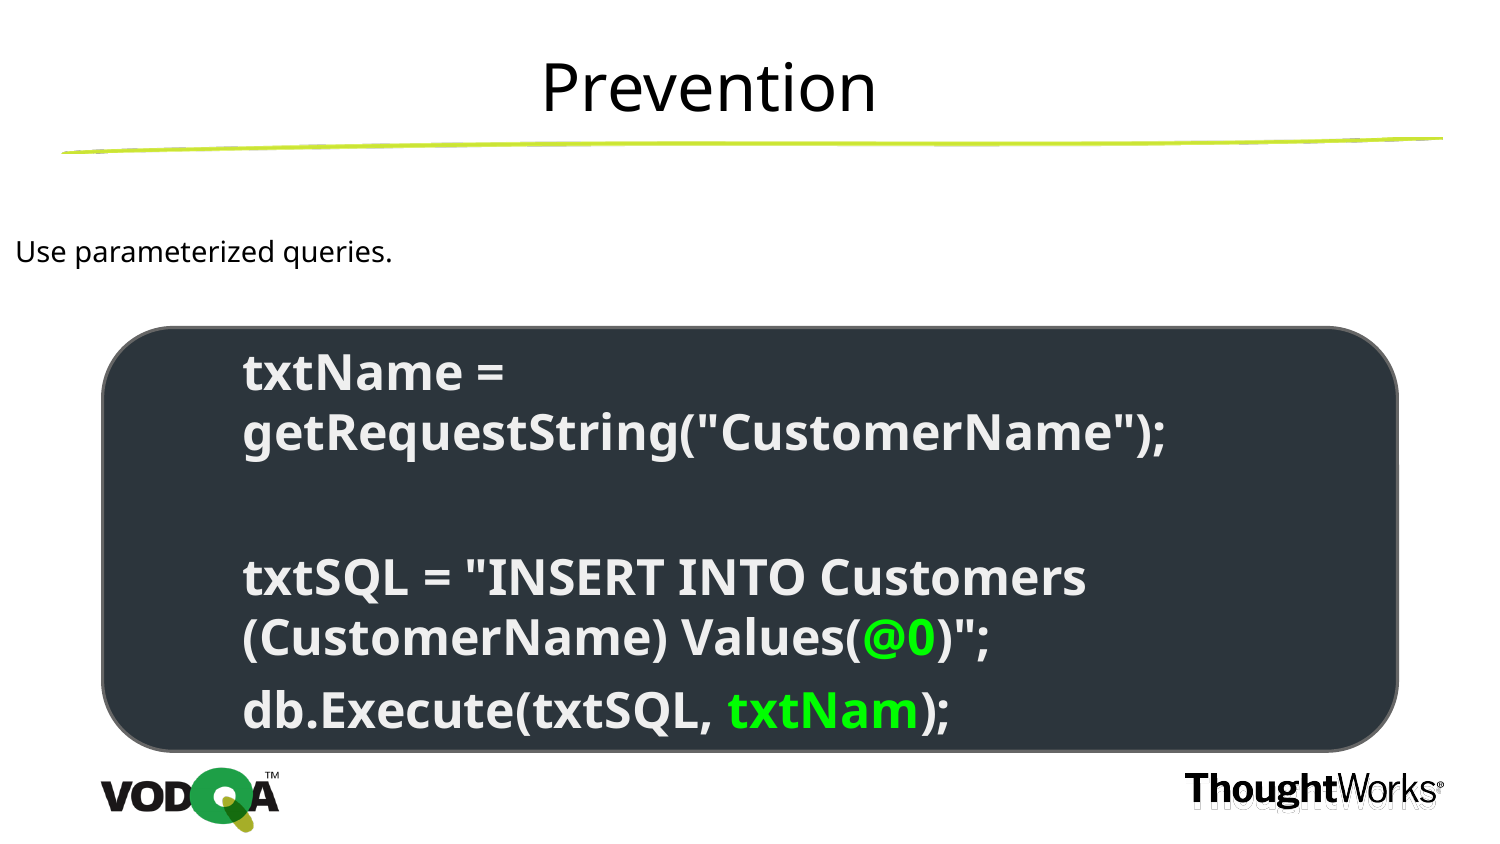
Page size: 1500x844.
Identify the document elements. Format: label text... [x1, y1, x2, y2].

title Prevention [34, 14, 1385, 155]
text_box txtName = getRequestString("CustomerName"); txtSQL = "INSERT INTO Customers (CustomerName) Values(@0)"; db.Execute(txtSQL, txtNam); [102, 327, 1398, 752]
picture [1185, 773, 1444, 814]
picture [97, 765, 304, 835]
picture [1385, 137, 1443, 154]
text_box Use parameterized queries. [0, 185, 1439, 316]
